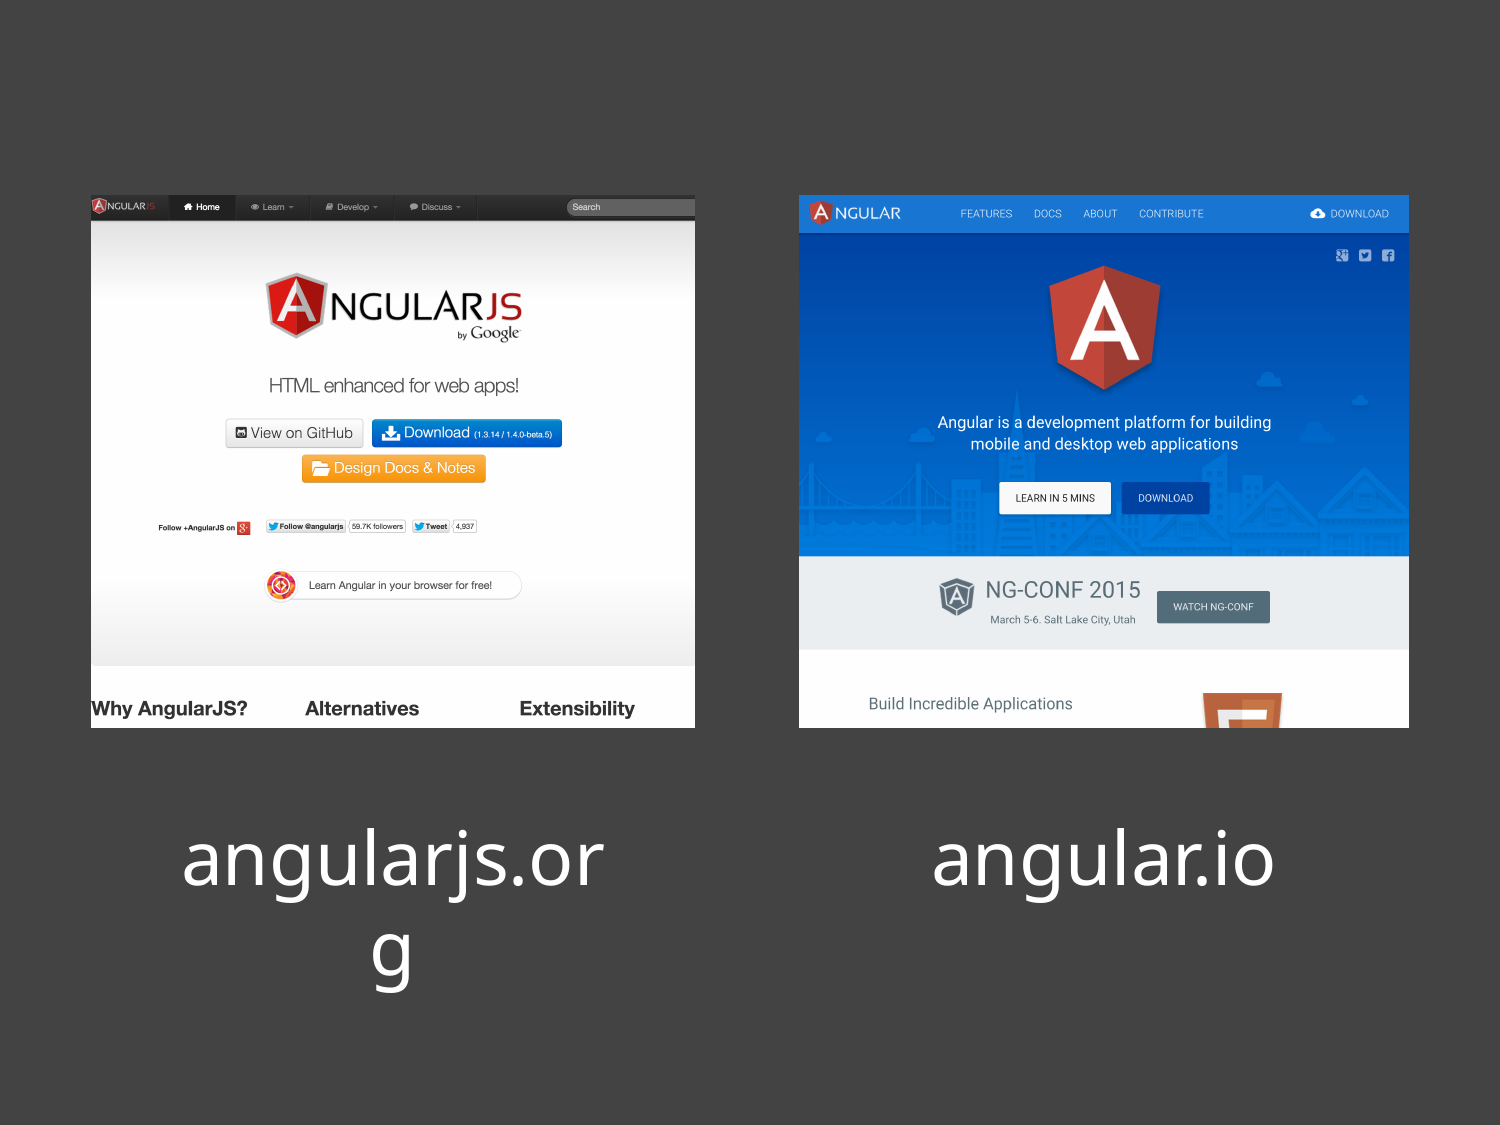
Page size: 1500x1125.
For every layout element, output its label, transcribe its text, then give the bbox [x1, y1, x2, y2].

picture [91, 195, 695, 728]
text_box angularjs.org [155, 795, 631, 930]
text_box angular.io [866, 795, 1342, 930]
picture [799, 195, 1409, 728]
